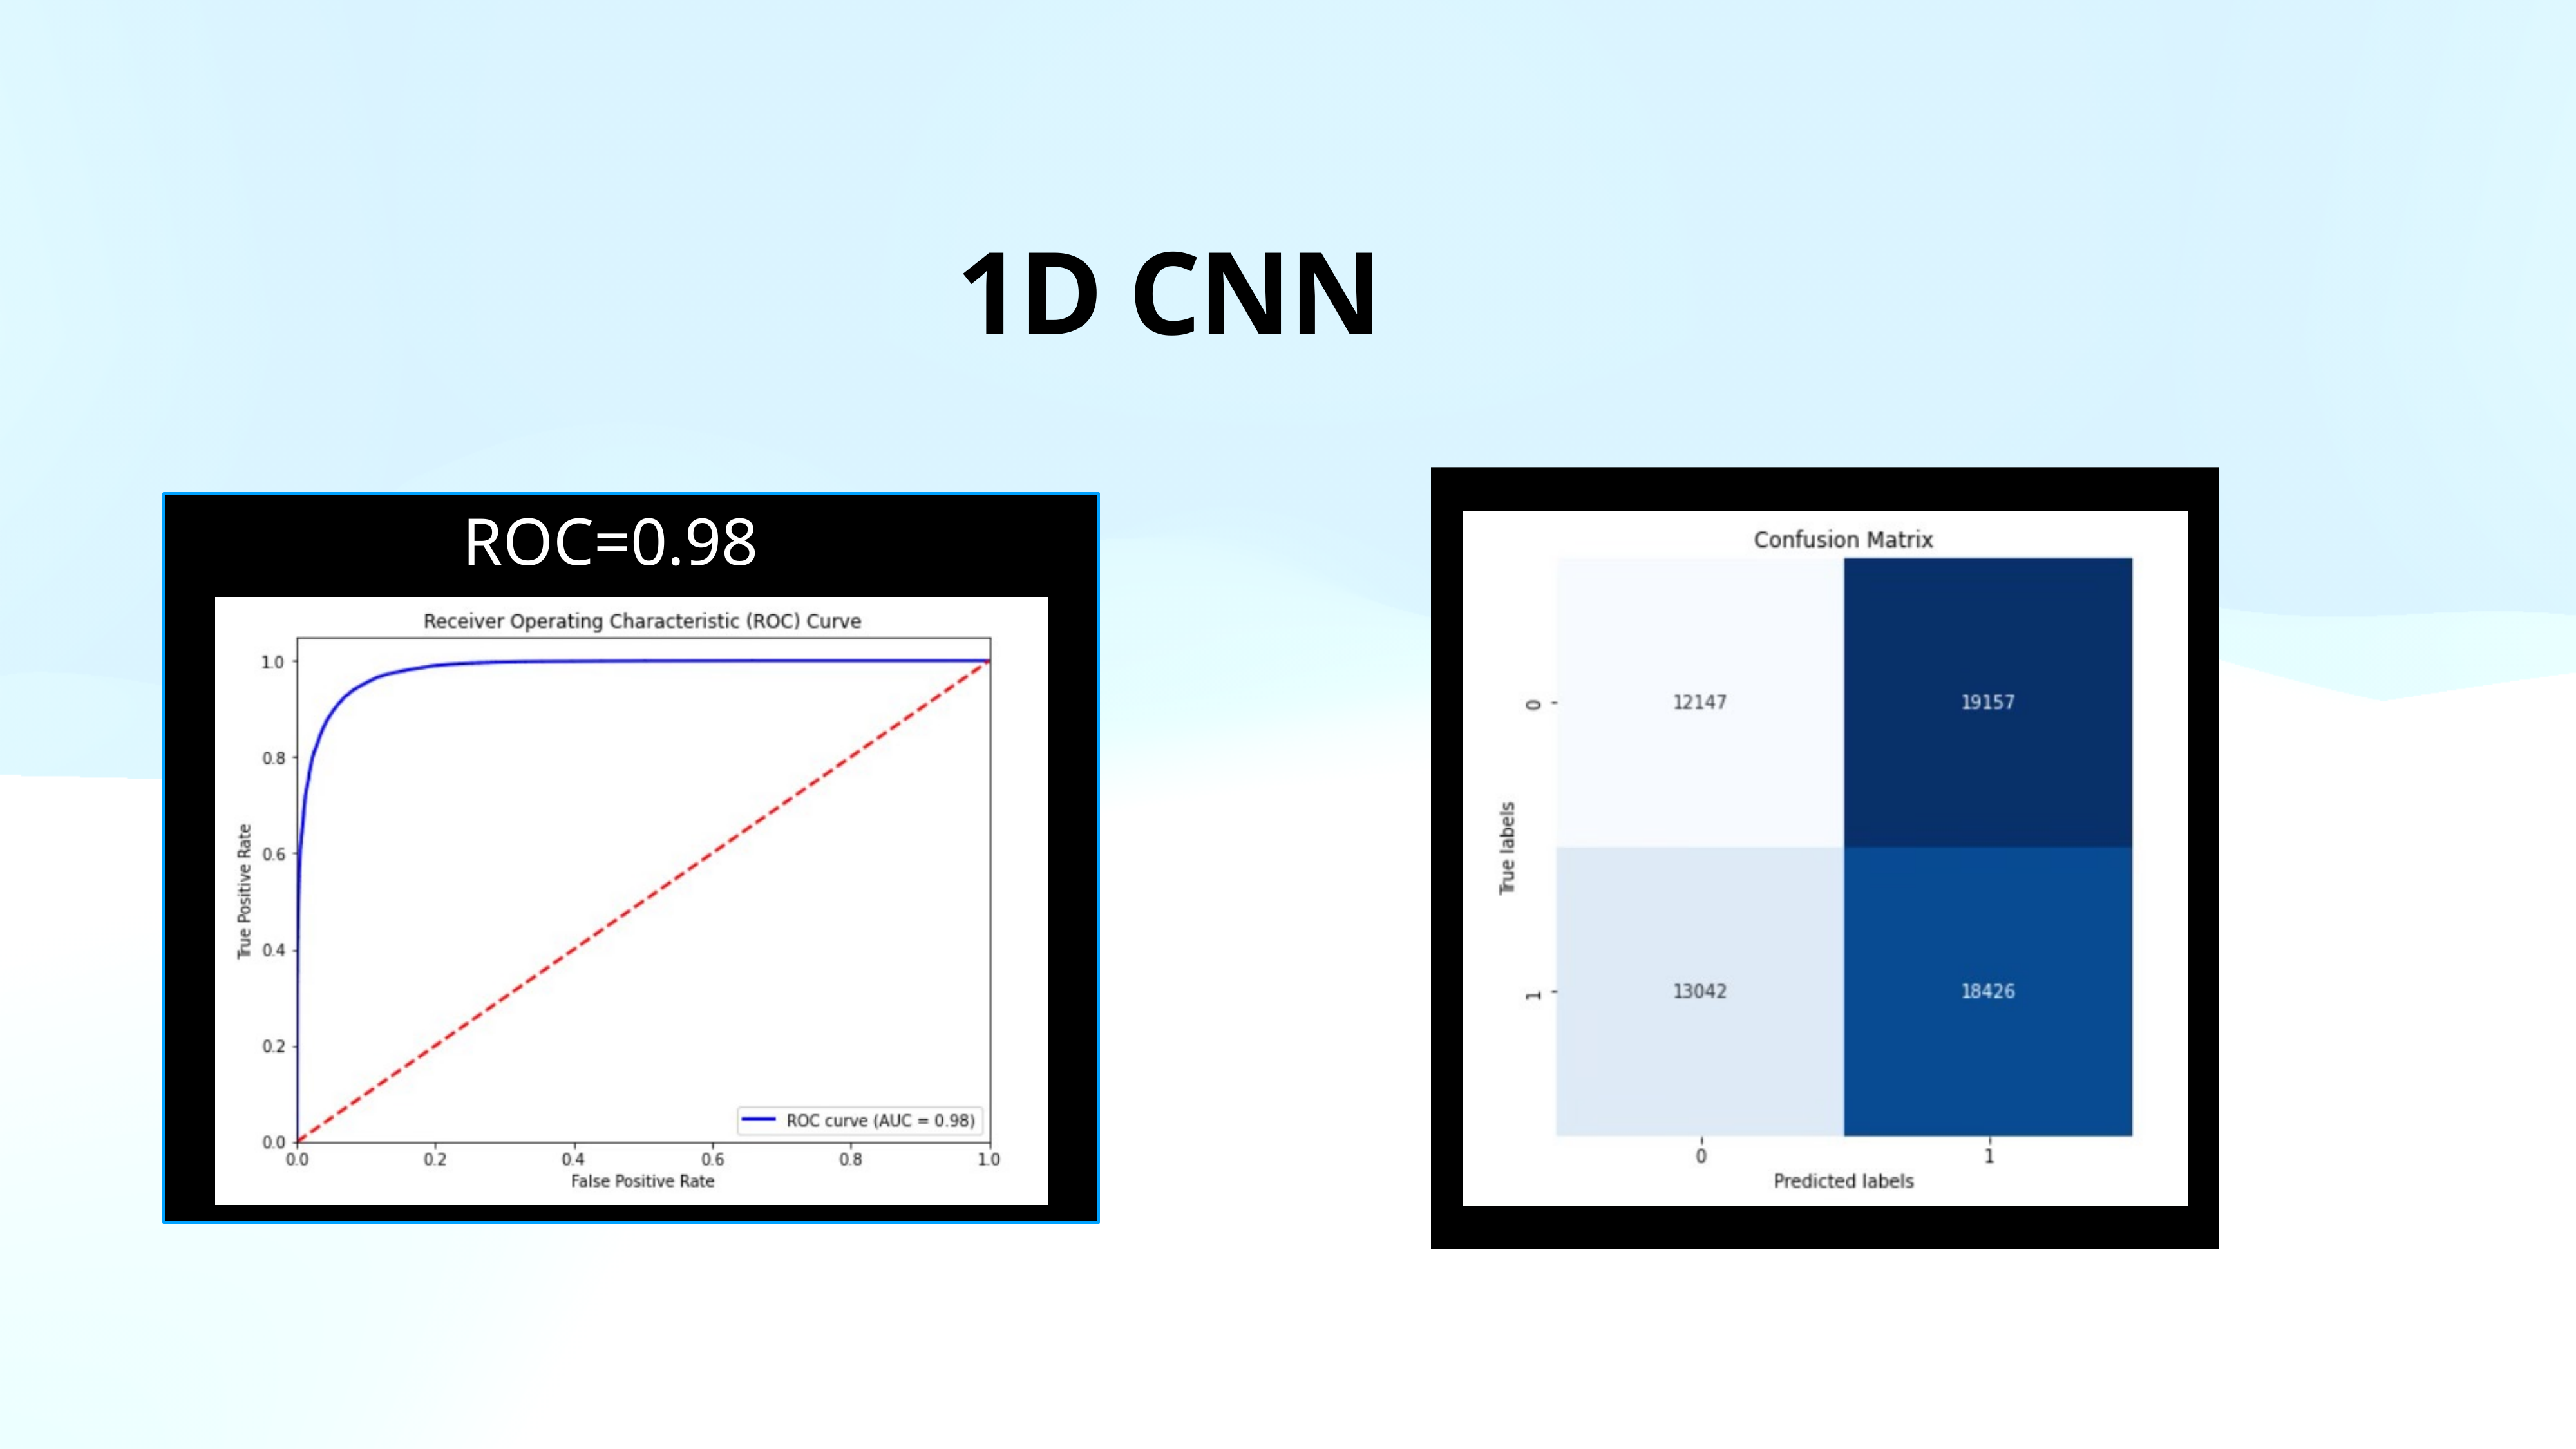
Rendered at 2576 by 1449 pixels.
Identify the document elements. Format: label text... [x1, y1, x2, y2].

title 1D CNN [951, 241, 2576, 393]
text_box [164, 493, 1099, 1223]
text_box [1430, 466, 2220, 1249]
picture [0, 0, 2576, 1449]
